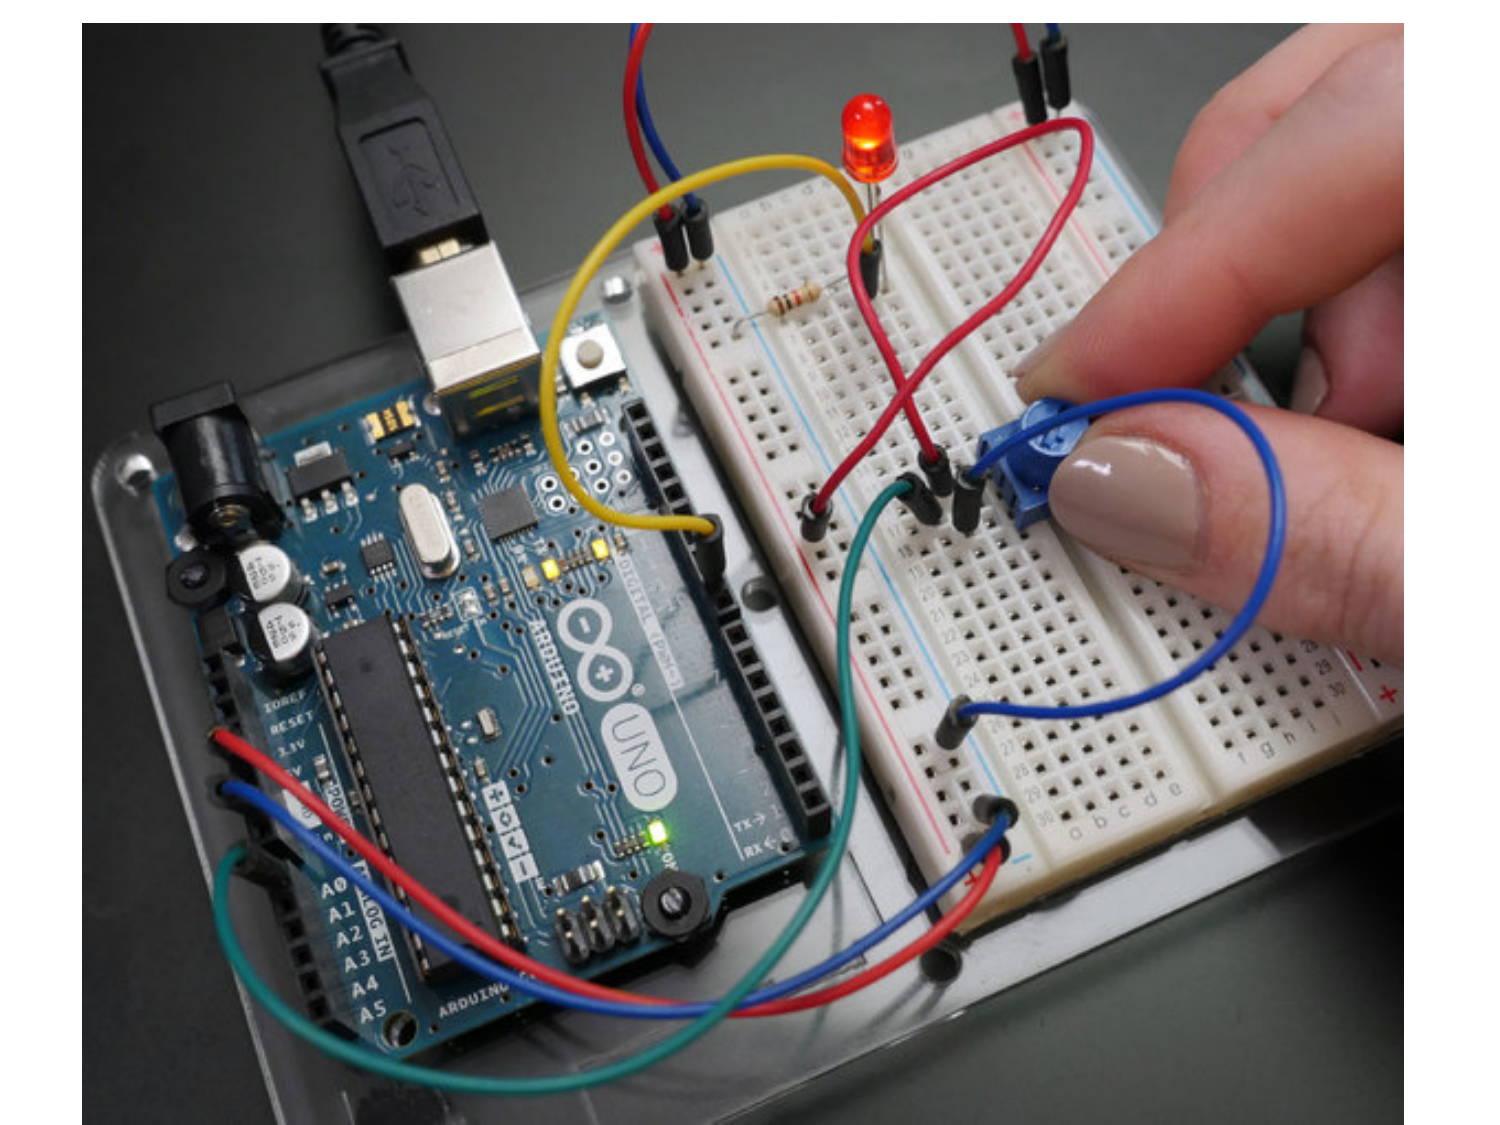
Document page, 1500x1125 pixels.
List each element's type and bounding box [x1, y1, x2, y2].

picture [82, 23, 1405, 1125]
